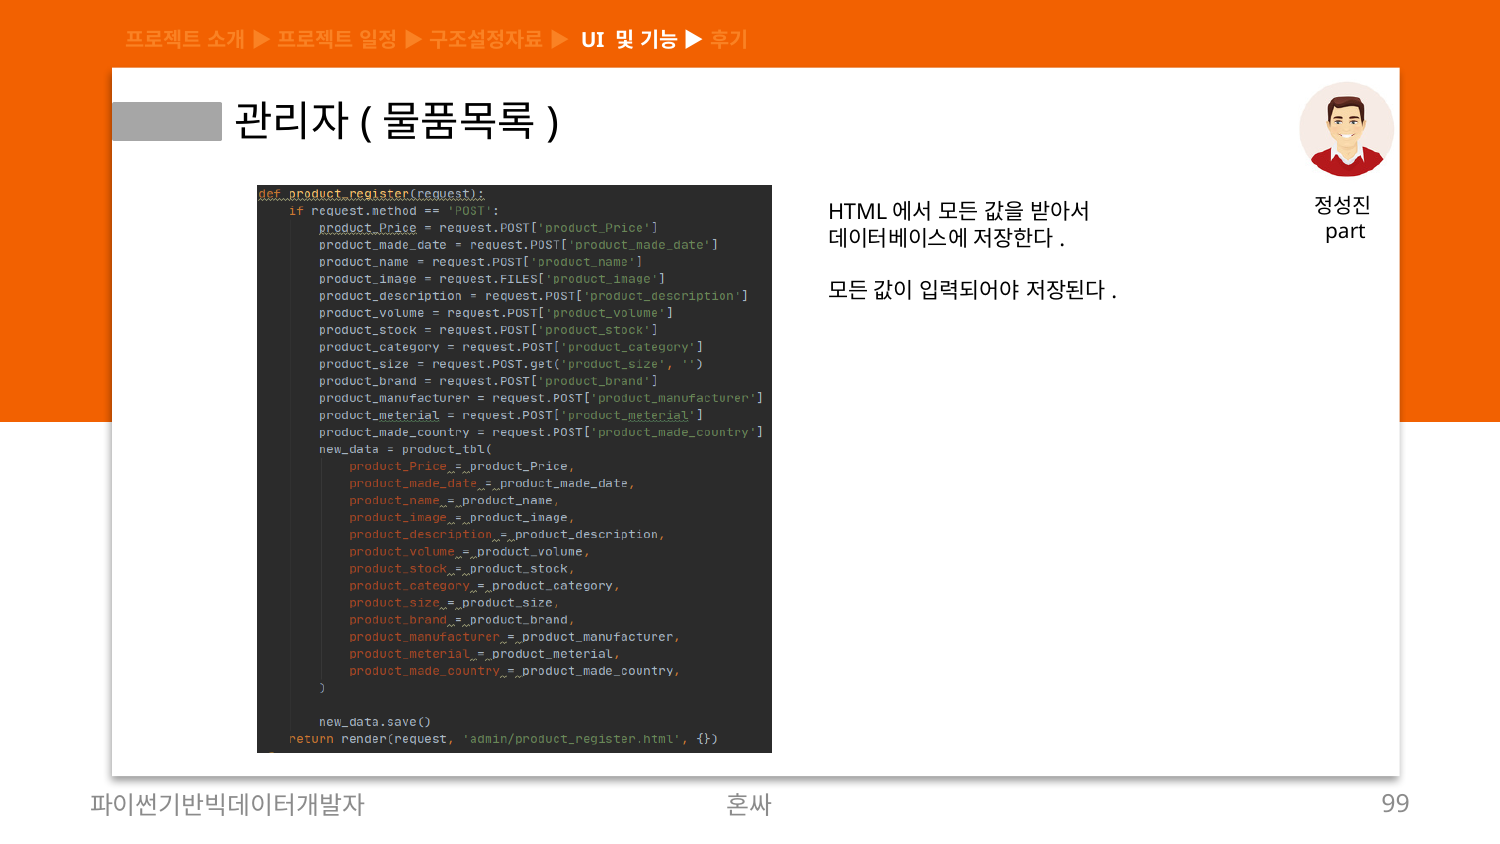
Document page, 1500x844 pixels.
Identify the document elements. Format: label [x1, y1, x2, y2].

footer [512, 782, 988, 827]
slide_number [1074, 782, 1425, 827]
picture [256, 185, 772, 753]
picture [1292, 78, 1398, 183]
text_box [0, 0, 1500, 778]
slide_number [75, 782, 425, 827]
